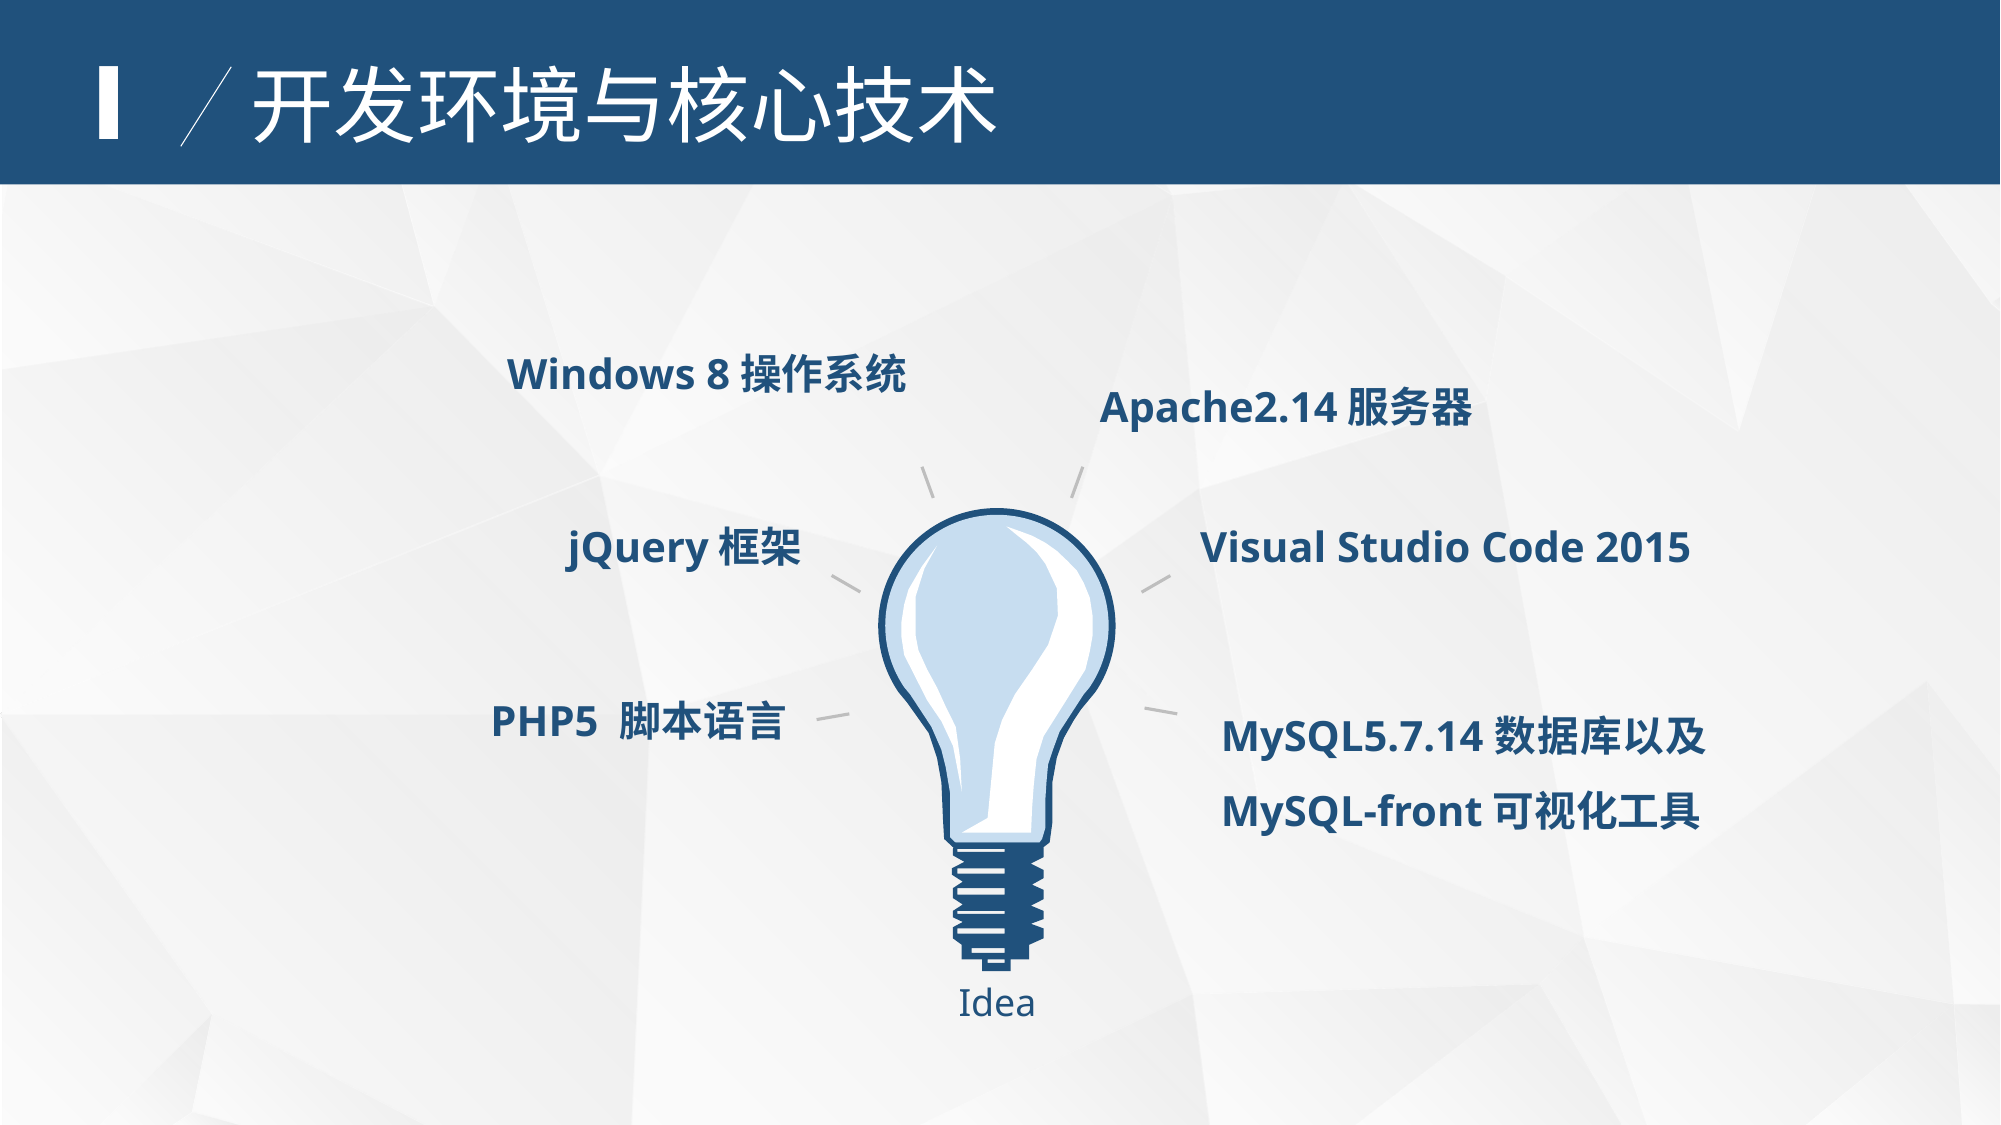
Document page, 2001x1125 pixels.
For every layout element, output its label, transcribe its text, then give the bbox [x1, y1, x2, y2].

text_box MySQL5.7.14数据库以及MySQL-front可视化工具 [1206, 677, 1733, 843]
picture [0, 0, 2001, 1125]
text_box Visual Studio Code 2015 [1185, 503, 1756, 578]
text_box Apache2.14服务器 [1085, 363, 1548, 438]
text_box PHP5 脚本语言 [338, 677, 802, 753]
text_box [816, 465, 1178, 1033]
list Ⅰ [75, 45, 218, 212]
text_box Windows 8操作系统 [458, 330, 922, 406]
list 开发环境与核心技术 [235, 57, 1045, 138]
text_box jQuery框架 [354, 503, 816, 578]
